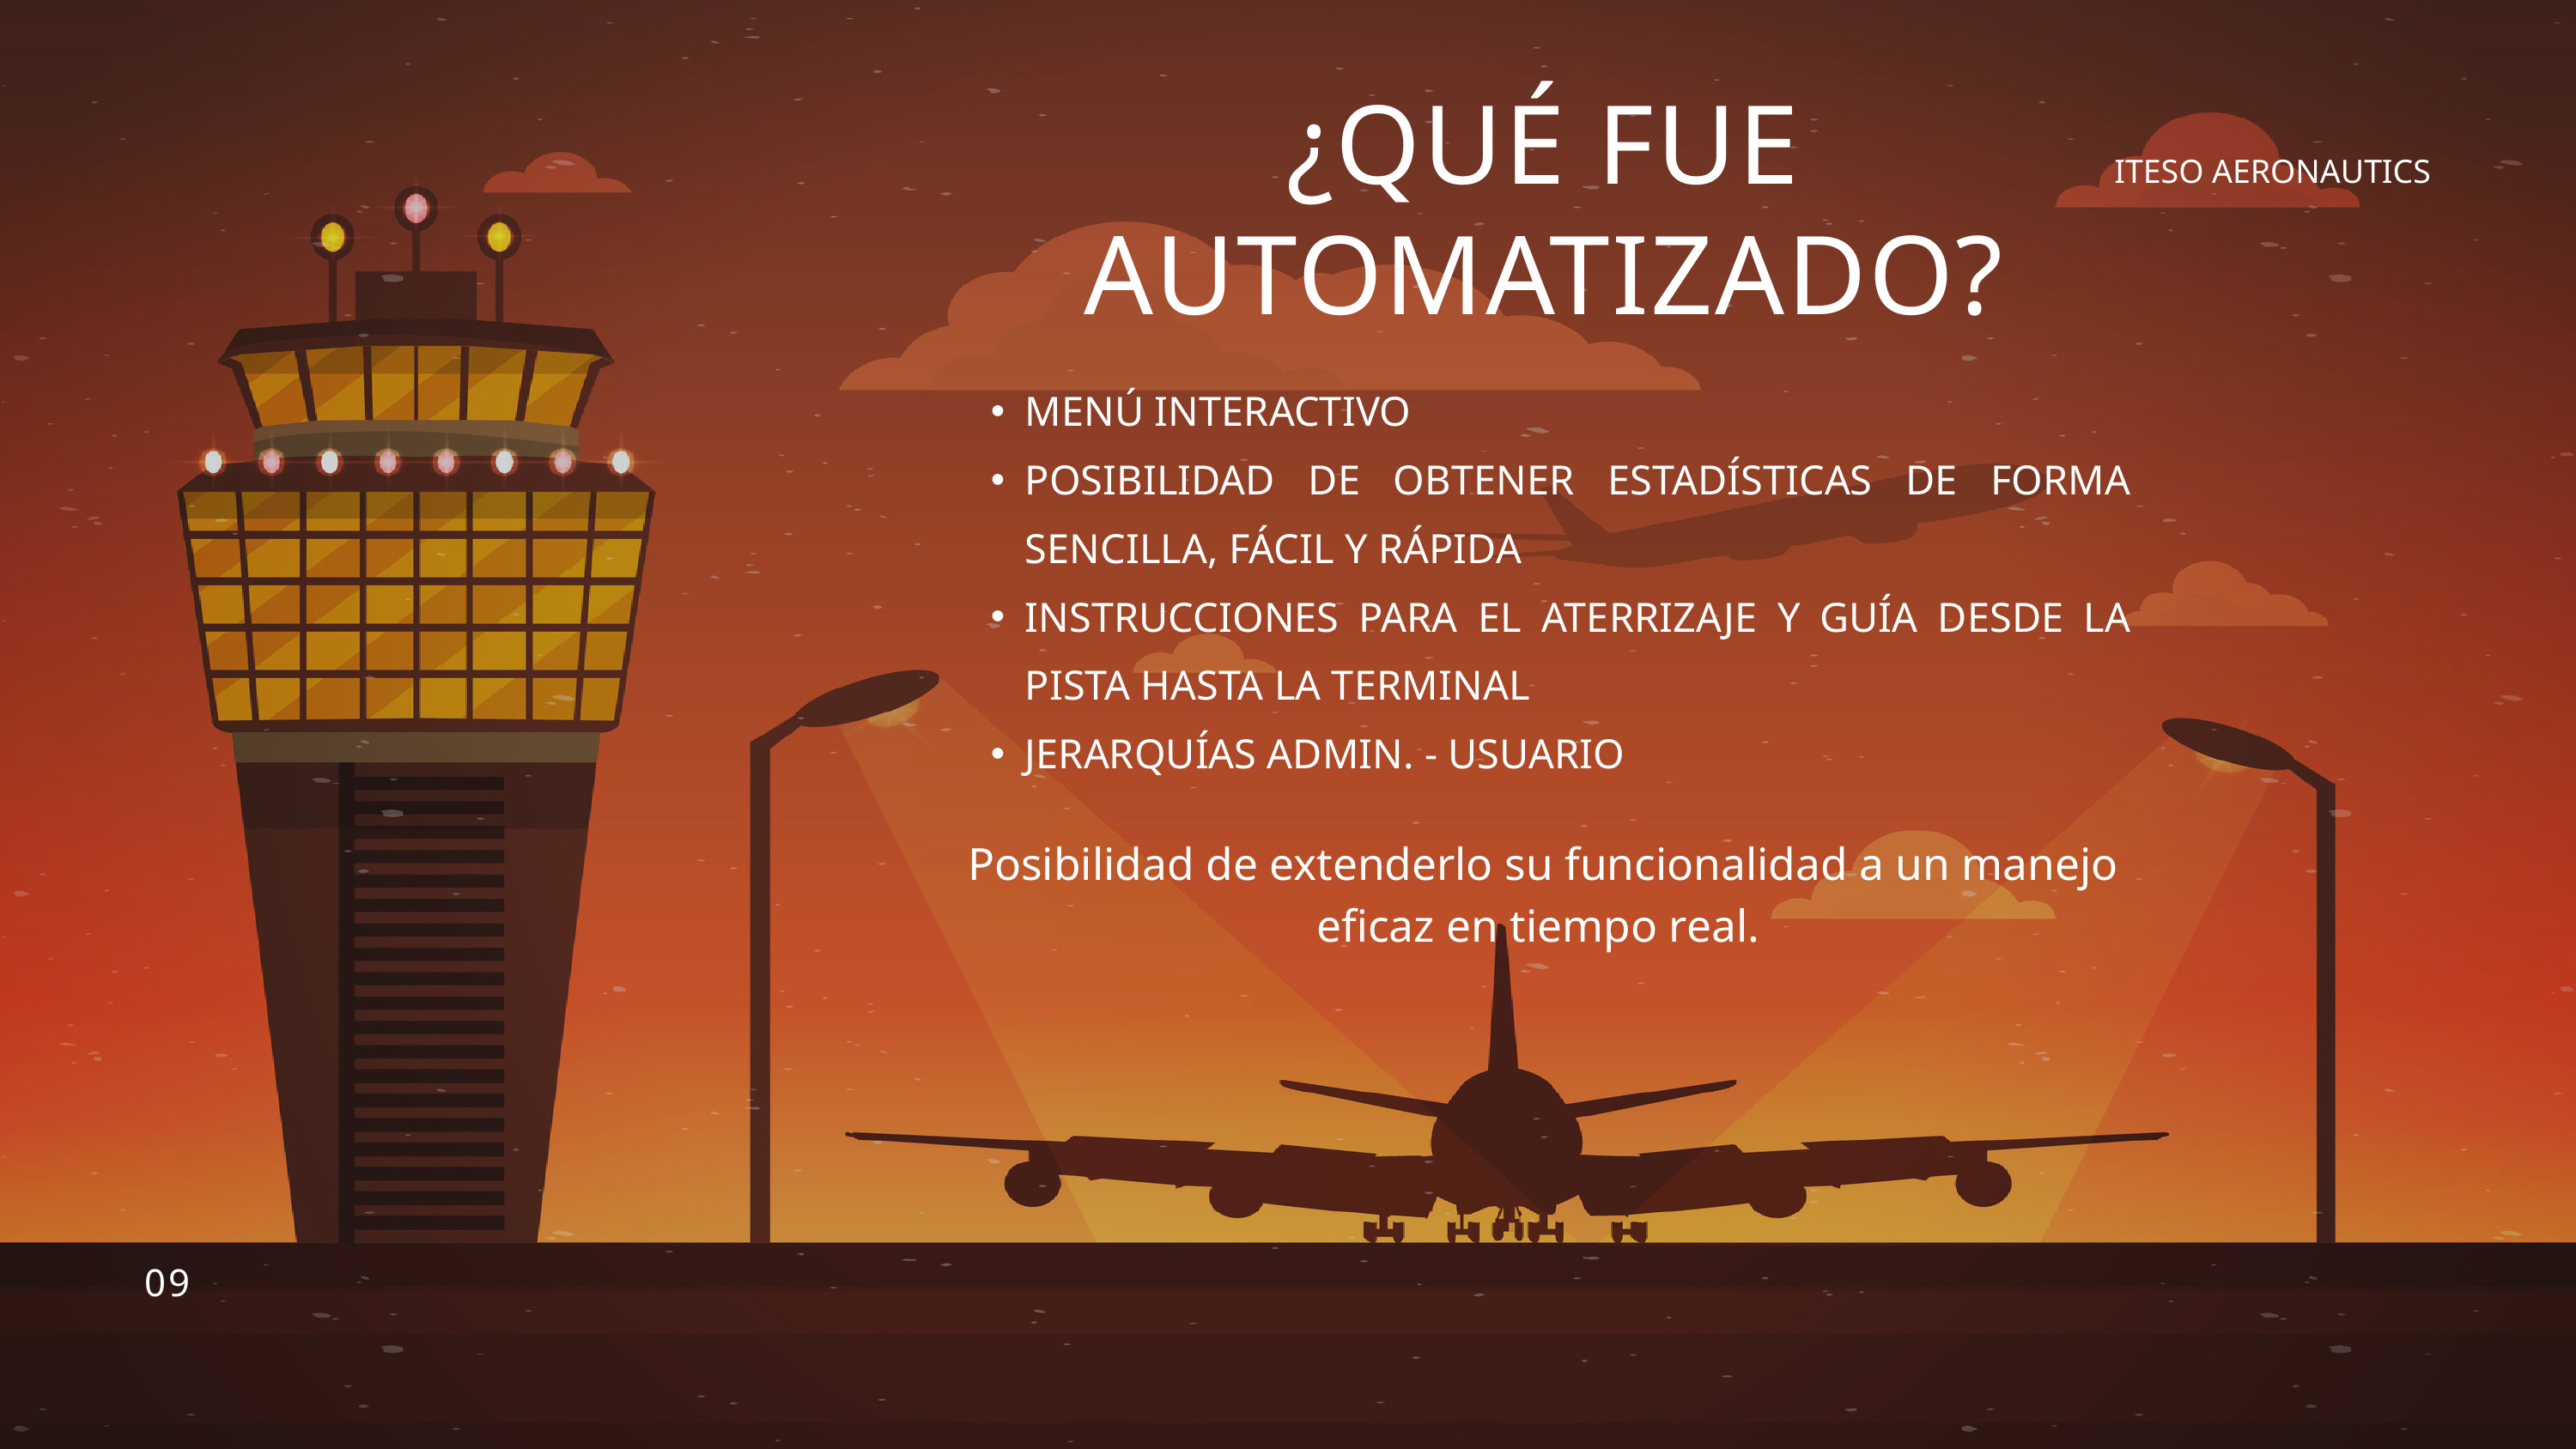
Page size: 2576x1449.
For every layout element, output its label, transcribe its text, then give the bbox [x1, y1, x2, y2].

text_box 09 [144, 1255, 277, 1305]
text_box Posibilidad de extenderlo su funcionalidad a un manejo eficaz en tiempo real. [956, 827, 2132, 951]
picture [0, 0, 2576, 1449]
text_box ITESO AERONAUTICS [1544, 151, 2432, 191]
text_box ¿QUÉ FUE AUTOMATIZADO? [956, 75, 2132, 337]
text_box MENÚ INTERACTIVO POSIBILIDAD DE OBTENER ESTADÍSTICAS DE FORMA SENCILLA, FÁCIL Y RÁPIDA INSTRUCCIONES PARA EL ATERRIZAJE Y GUÍA DESDE LA PISTA HASTA LA TERMINAL JERARQUÍAS ADMIN. - USUARIO [956, 366, 2132, 827]
